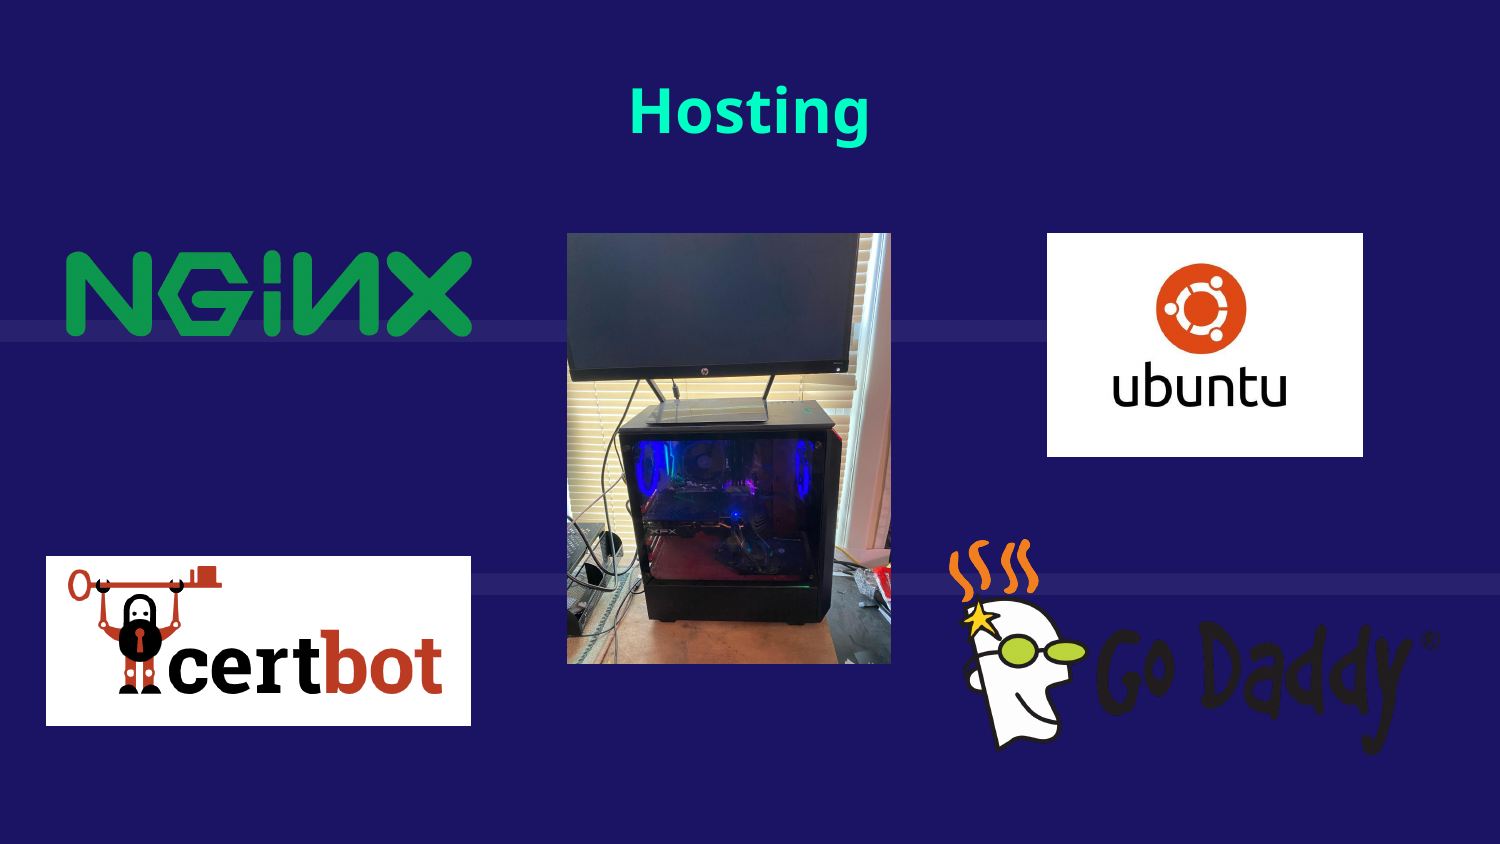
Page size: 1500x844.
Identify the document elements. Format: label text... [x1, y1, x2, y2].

title Hosting [209, 56, 1291, 166]
picture [567, 233, 891, 664]
picture [1046, 233, 1363, 457]
picture [948, 539, 1441, 755]
picture [46, 555, 471, 727]
picture [46, 220, 491, 370]
